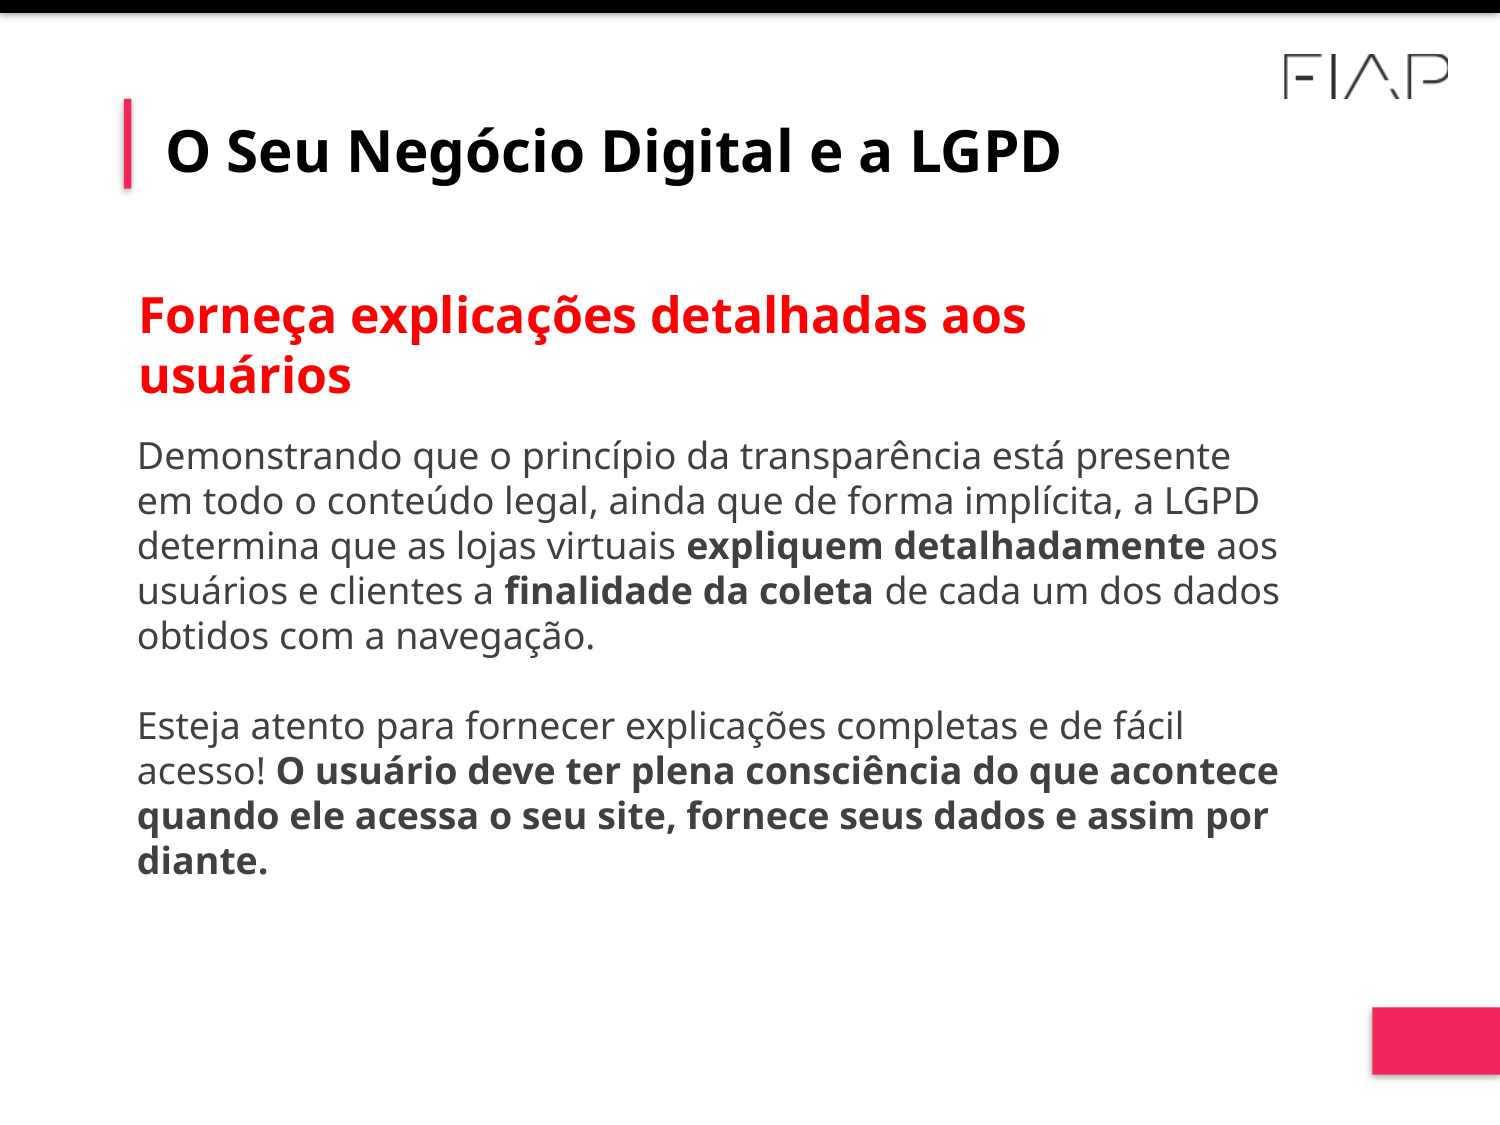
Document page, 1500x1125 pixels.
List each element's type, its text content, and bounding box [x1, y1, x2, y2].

text_box [0, 0, 1500, 14]
text_box [123, 98, 132, 189]
picture [1283, 53, 1449, 99]
text_box Forneça explicações detalhadas aos usuários [123, 276, 1253, 412]
text_box O Seu Negócio Digital e a LGPD [150, 114, 1280, 193]
text_box Demonstrando que o princípio da transparência está presente em todo o conteúdo legal, ainda que de forma implícita, a LGPD determina que as lojas virtuais expliquem detalhadamente aos usuários e clientes a finalidade da coleta de cada um dos dados obtidos com a navegação. Esteja atento para fornecer explicações completas e de fácil acesso! O usuário deve ter plena consciência do que acontece quando ele acessa o seu site, fornece seus dados e assim por diante. [122, 424, 1304, 890]
text_box [1372, 1007, 1500, 1075]
